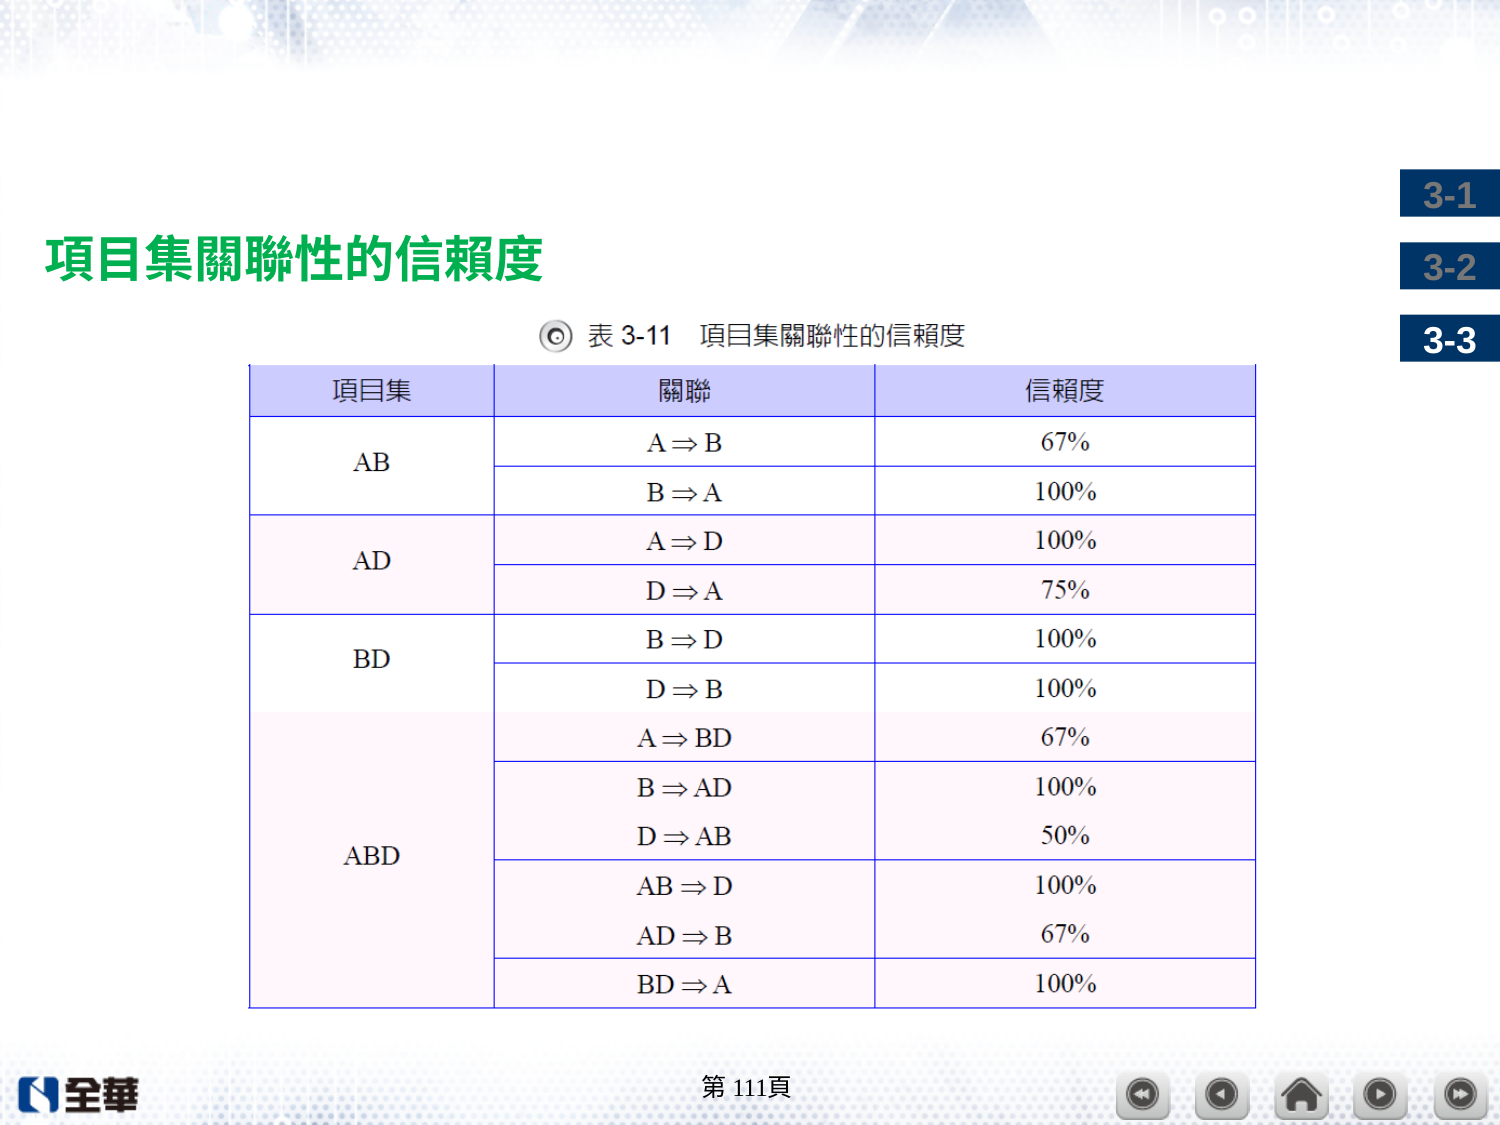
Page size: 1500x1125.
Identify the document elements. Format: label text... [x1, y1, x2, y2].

list 項目集關聯性的信賴度 [29, 219, 1386, 1048]
picture [0, 0, 1500, 1125]
